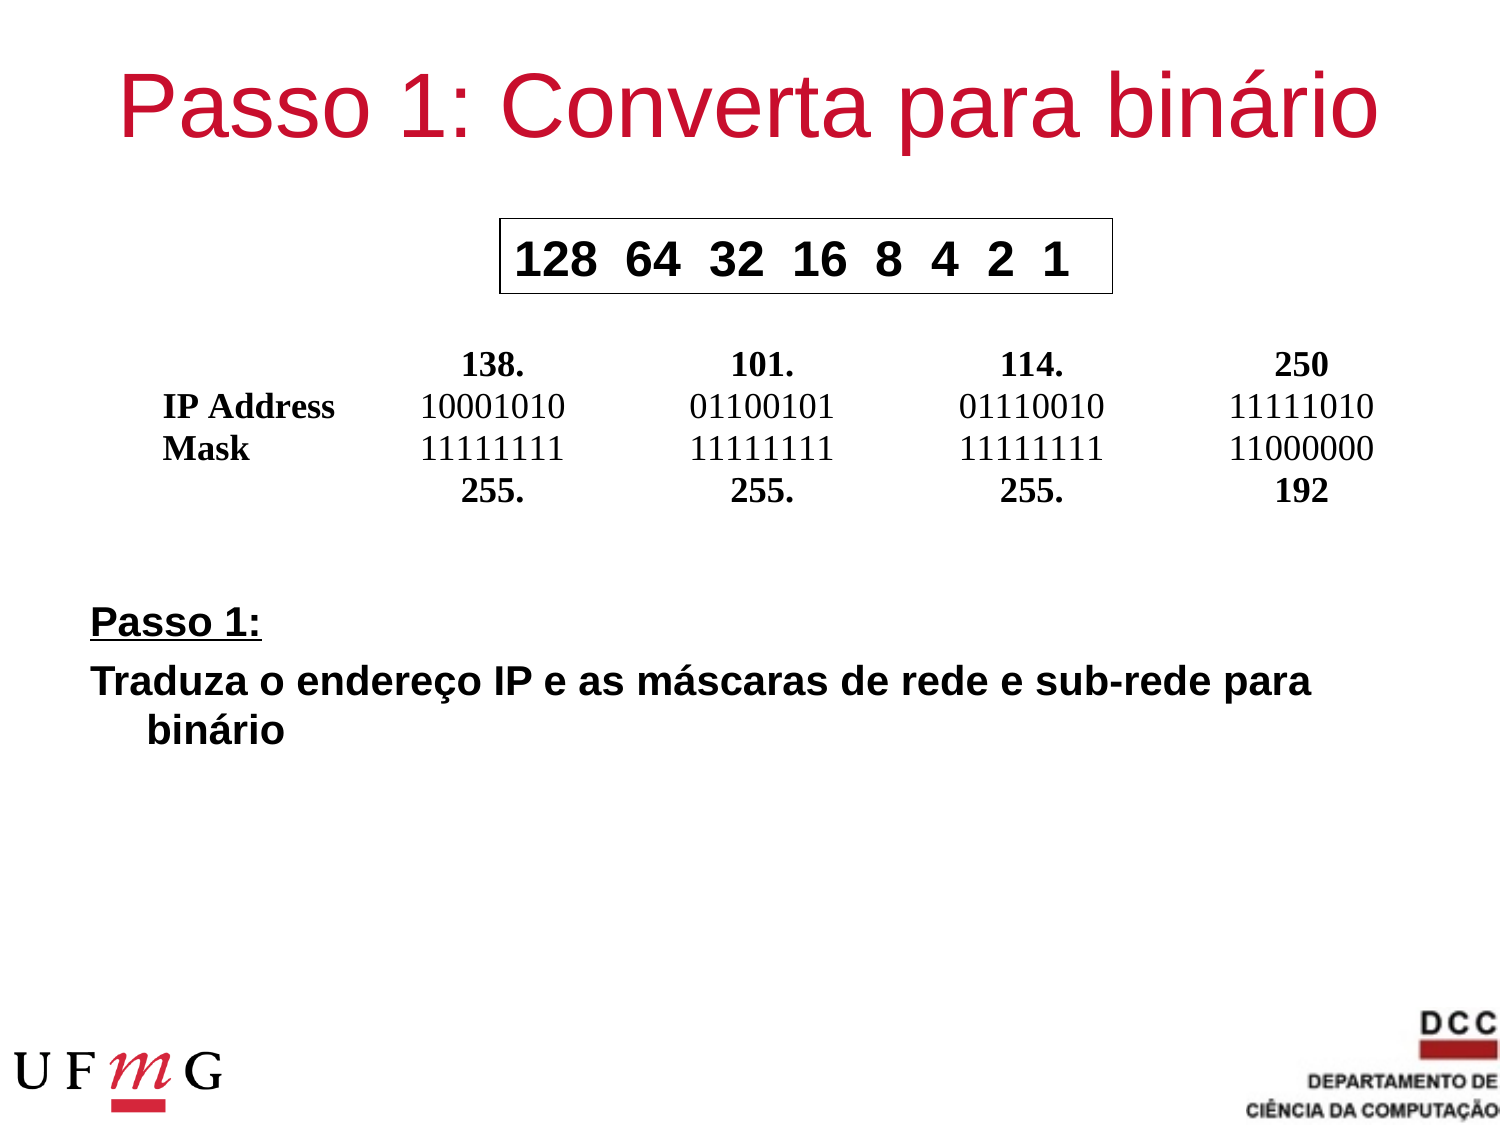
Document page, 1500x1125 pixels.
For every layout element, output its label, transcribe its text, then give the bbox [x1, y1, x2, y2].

picture [1246, 1007, 1500, 1125]
list Passo 1: Traduza o endereço IP e as máscaras de rede e sub-rede para binário [75, 587, 1463, 1088]
picture [5, 1034, 231, 1123]
title Passo 1: Converta para binário [75, 7, 1425, 195]
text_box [87, 343, 1438, 554]
text_box 128 64 32 16 8 4 2 1 [499, 218, 1113, 294]
